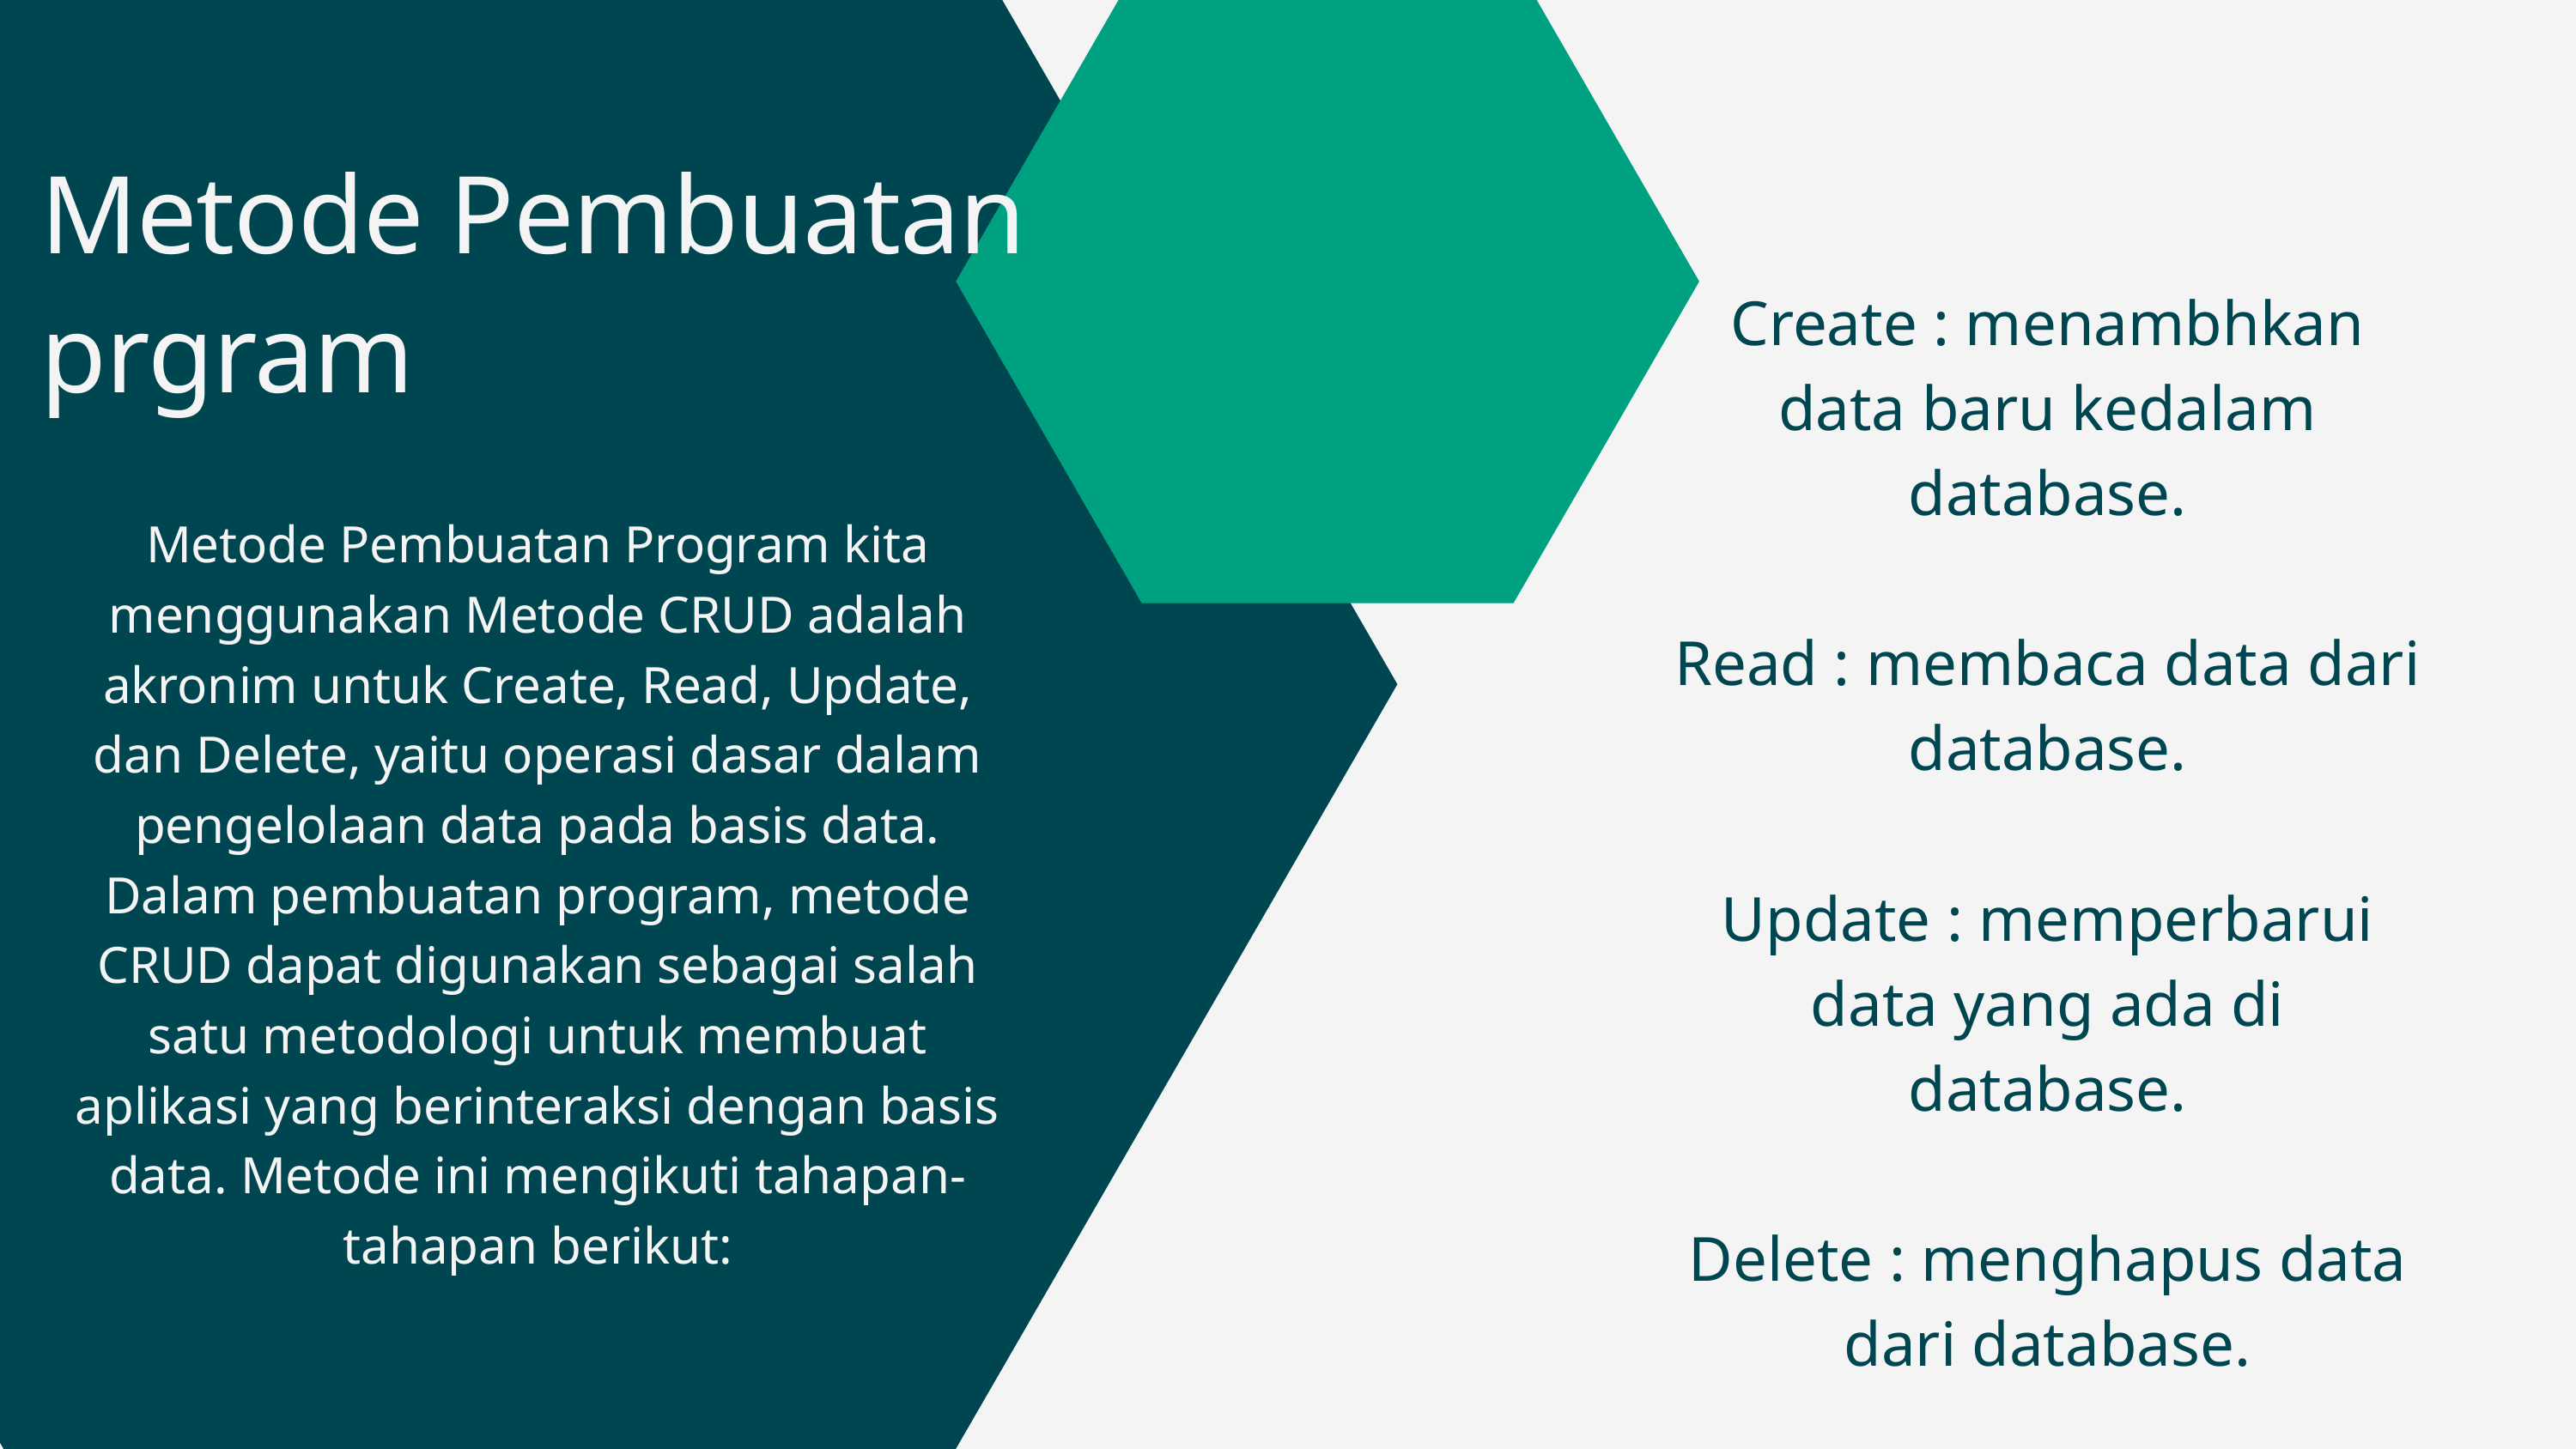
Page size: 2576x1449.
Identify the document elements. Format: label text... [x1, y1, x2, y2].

text_box Create : menambhkan data baru kedalam database. Read : membaca data dari database. Update : memperbarui data yang ada di database. Delete : menghapus data dari database. [1664, 271, 2432, 1379]
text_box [0, 0, 1398, 1449]
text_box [955, 0, 1700, 603]
